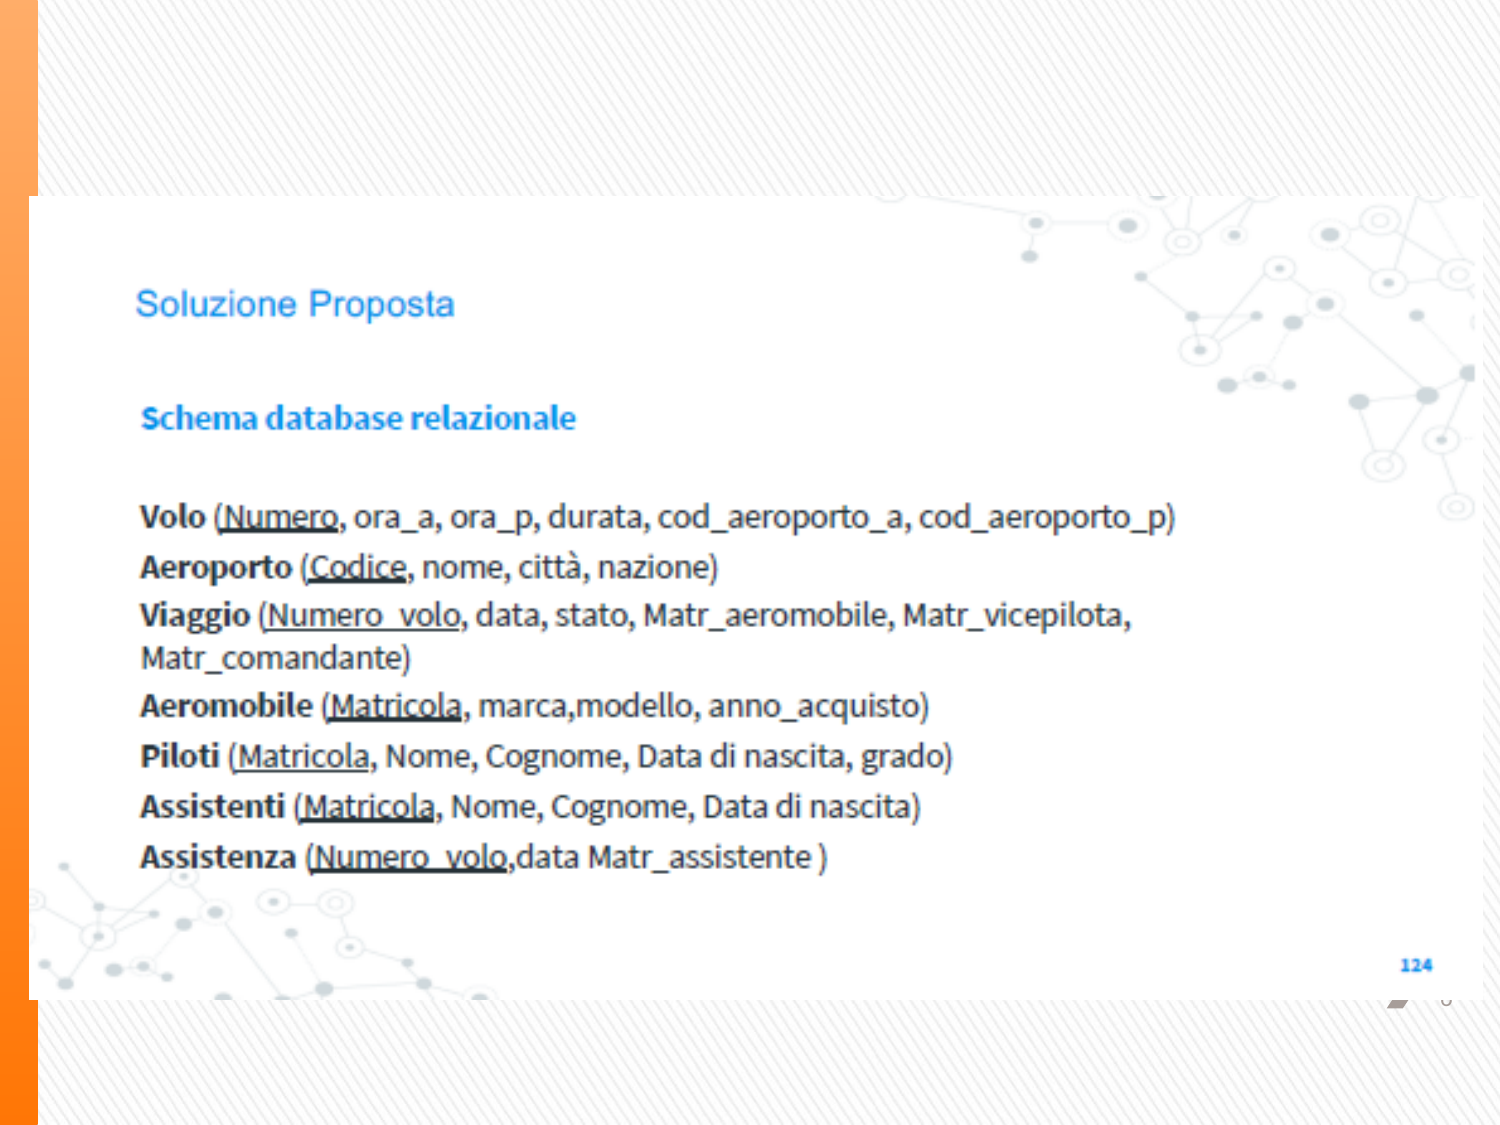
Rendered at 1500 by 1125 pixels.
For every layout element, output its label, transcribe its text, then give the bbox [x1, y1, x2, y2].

slide_number 106 [1484, 941, 1488, 1002]
picture [29, 0, 1500, 1125]
